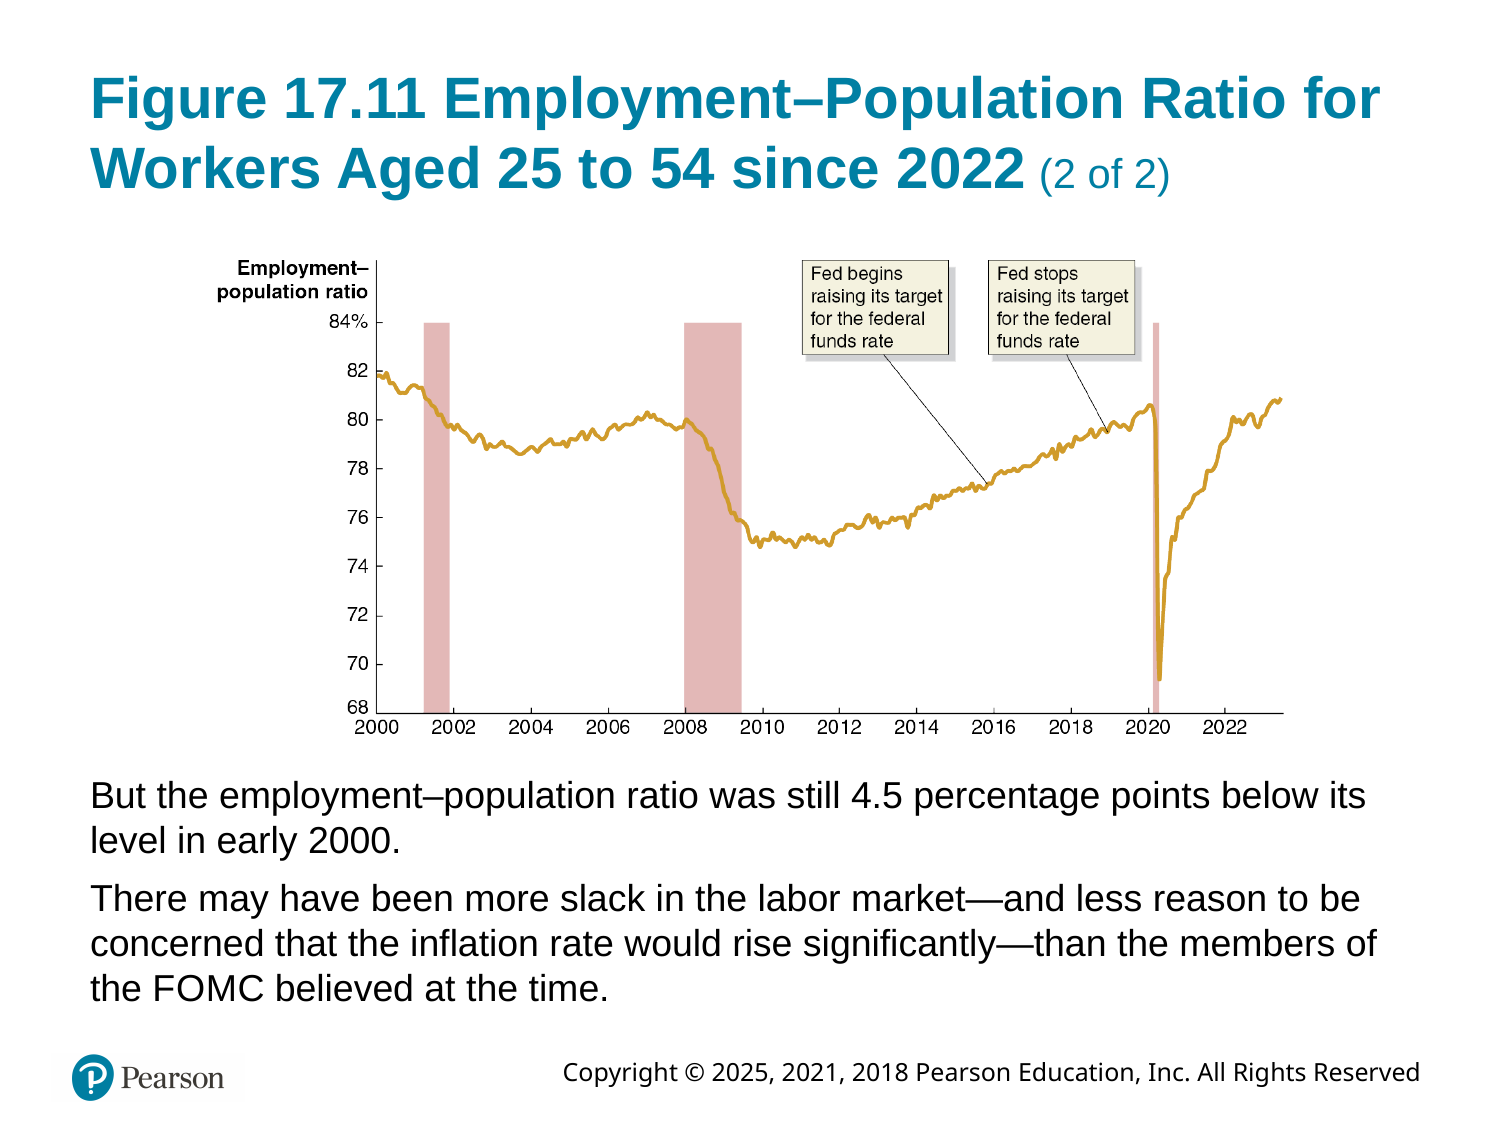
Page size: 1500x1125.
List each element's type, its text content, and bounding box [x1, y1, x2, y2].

title Figure 17.11 Employment–Population Ratio for Workers Aged 25 to 54 since 2022 (2 of 2) [75, 35, 1425, 216]
list But the employment–population ratio was still 4.5 percentage points below its level in early 2000. There may have been more slack in the labor market—and less reason to be concerned that the inflation rate would rise significantly—than the members of the F O M C believed at the time. [75, 756, 1425, 1018]
picture [216, 256, 1284, 738]
picture [51, 1053, 245, 1102]
